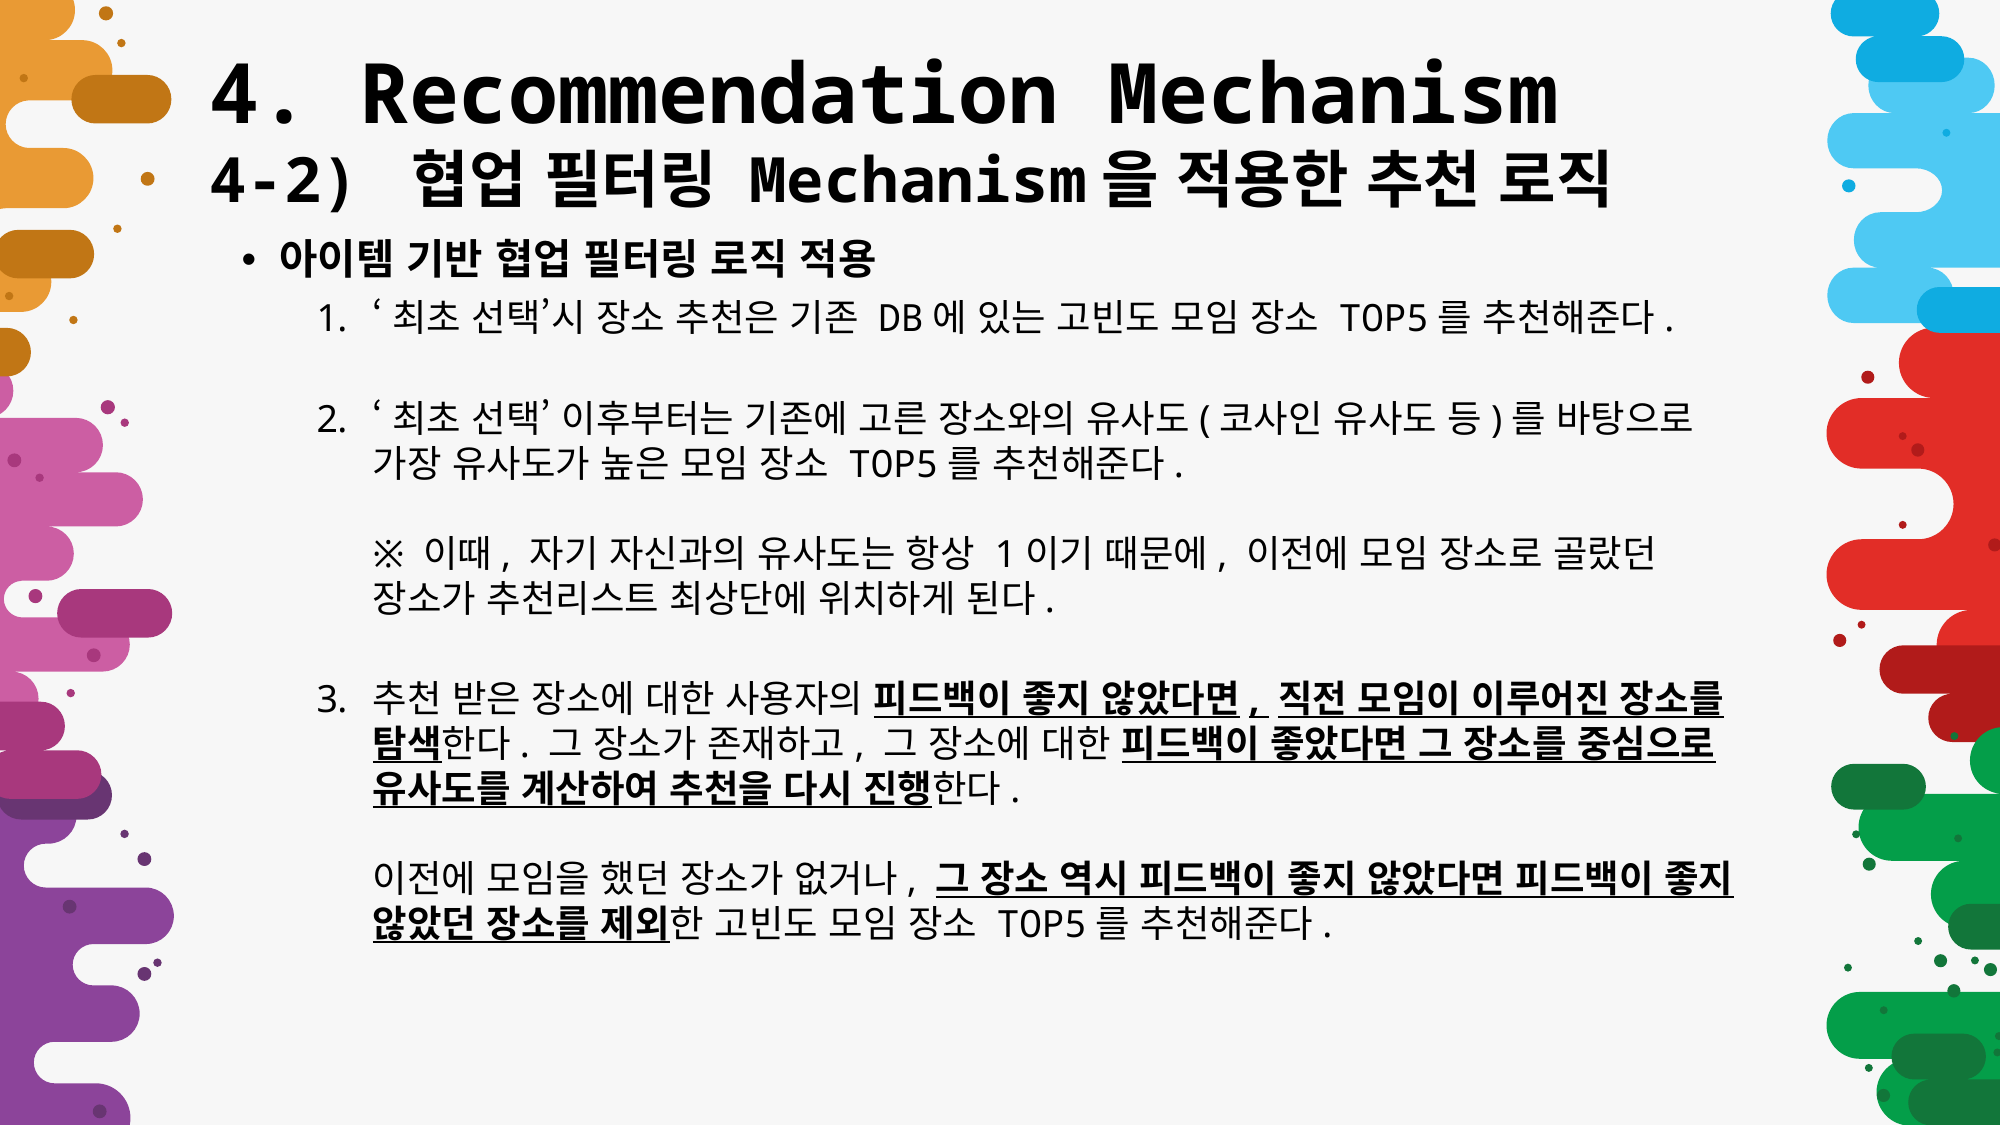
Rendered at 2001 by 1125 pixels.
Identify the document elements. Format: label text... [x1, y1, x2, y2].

text_box 4. Recommendation Mechanism 4-2) 협업 필터링 Mechanism을 적용한 추천 로직 [194, 32, 1715, 223]
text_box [1826, 0, 2000, 1125]
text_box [0, 0, 174, 1125]
text_box 아이템 기반 협업 필터링 로직 적용 ‘최초 선택’시 장소 추천은 기존 DB에 있는 고빈도 모임 장소 TOP5를 추천해준다. ‘최초 선택’ 이후부터는 기존에 고른 장소와의 유사도(코사인 유사도 등)를 바탕으로 가장 유사도가 높은 모임 장소 TOP5를 추천해준다. ※ 이때, 자기 자신과의 유사도는 항상 1이기 때문에, 이전에 모임 장소로 골랐던 장소가 추천리스트 최상단에 위치하게 된다. 추천 받은 장소에 대한 사용자의 피드백이 좋지 않았다면, 직전 모임이 이루어진 장소를 탐색한다. 그 장소가 존재하고, 그 장소에 대한 피드백이 좋았다면 그 장소를 중심으로 유사도를 계산하여 추천을 다시 진행한다. 이전에 모임을 했던 장소가 없거나, 그 장소 역시 피드백이 좋지 않았다면 피드백이 좋지 않았던 장소를 제외한 고빈도 모임 장소 TOP5를 추천해준다. [226, 231, 1786, 1092]
